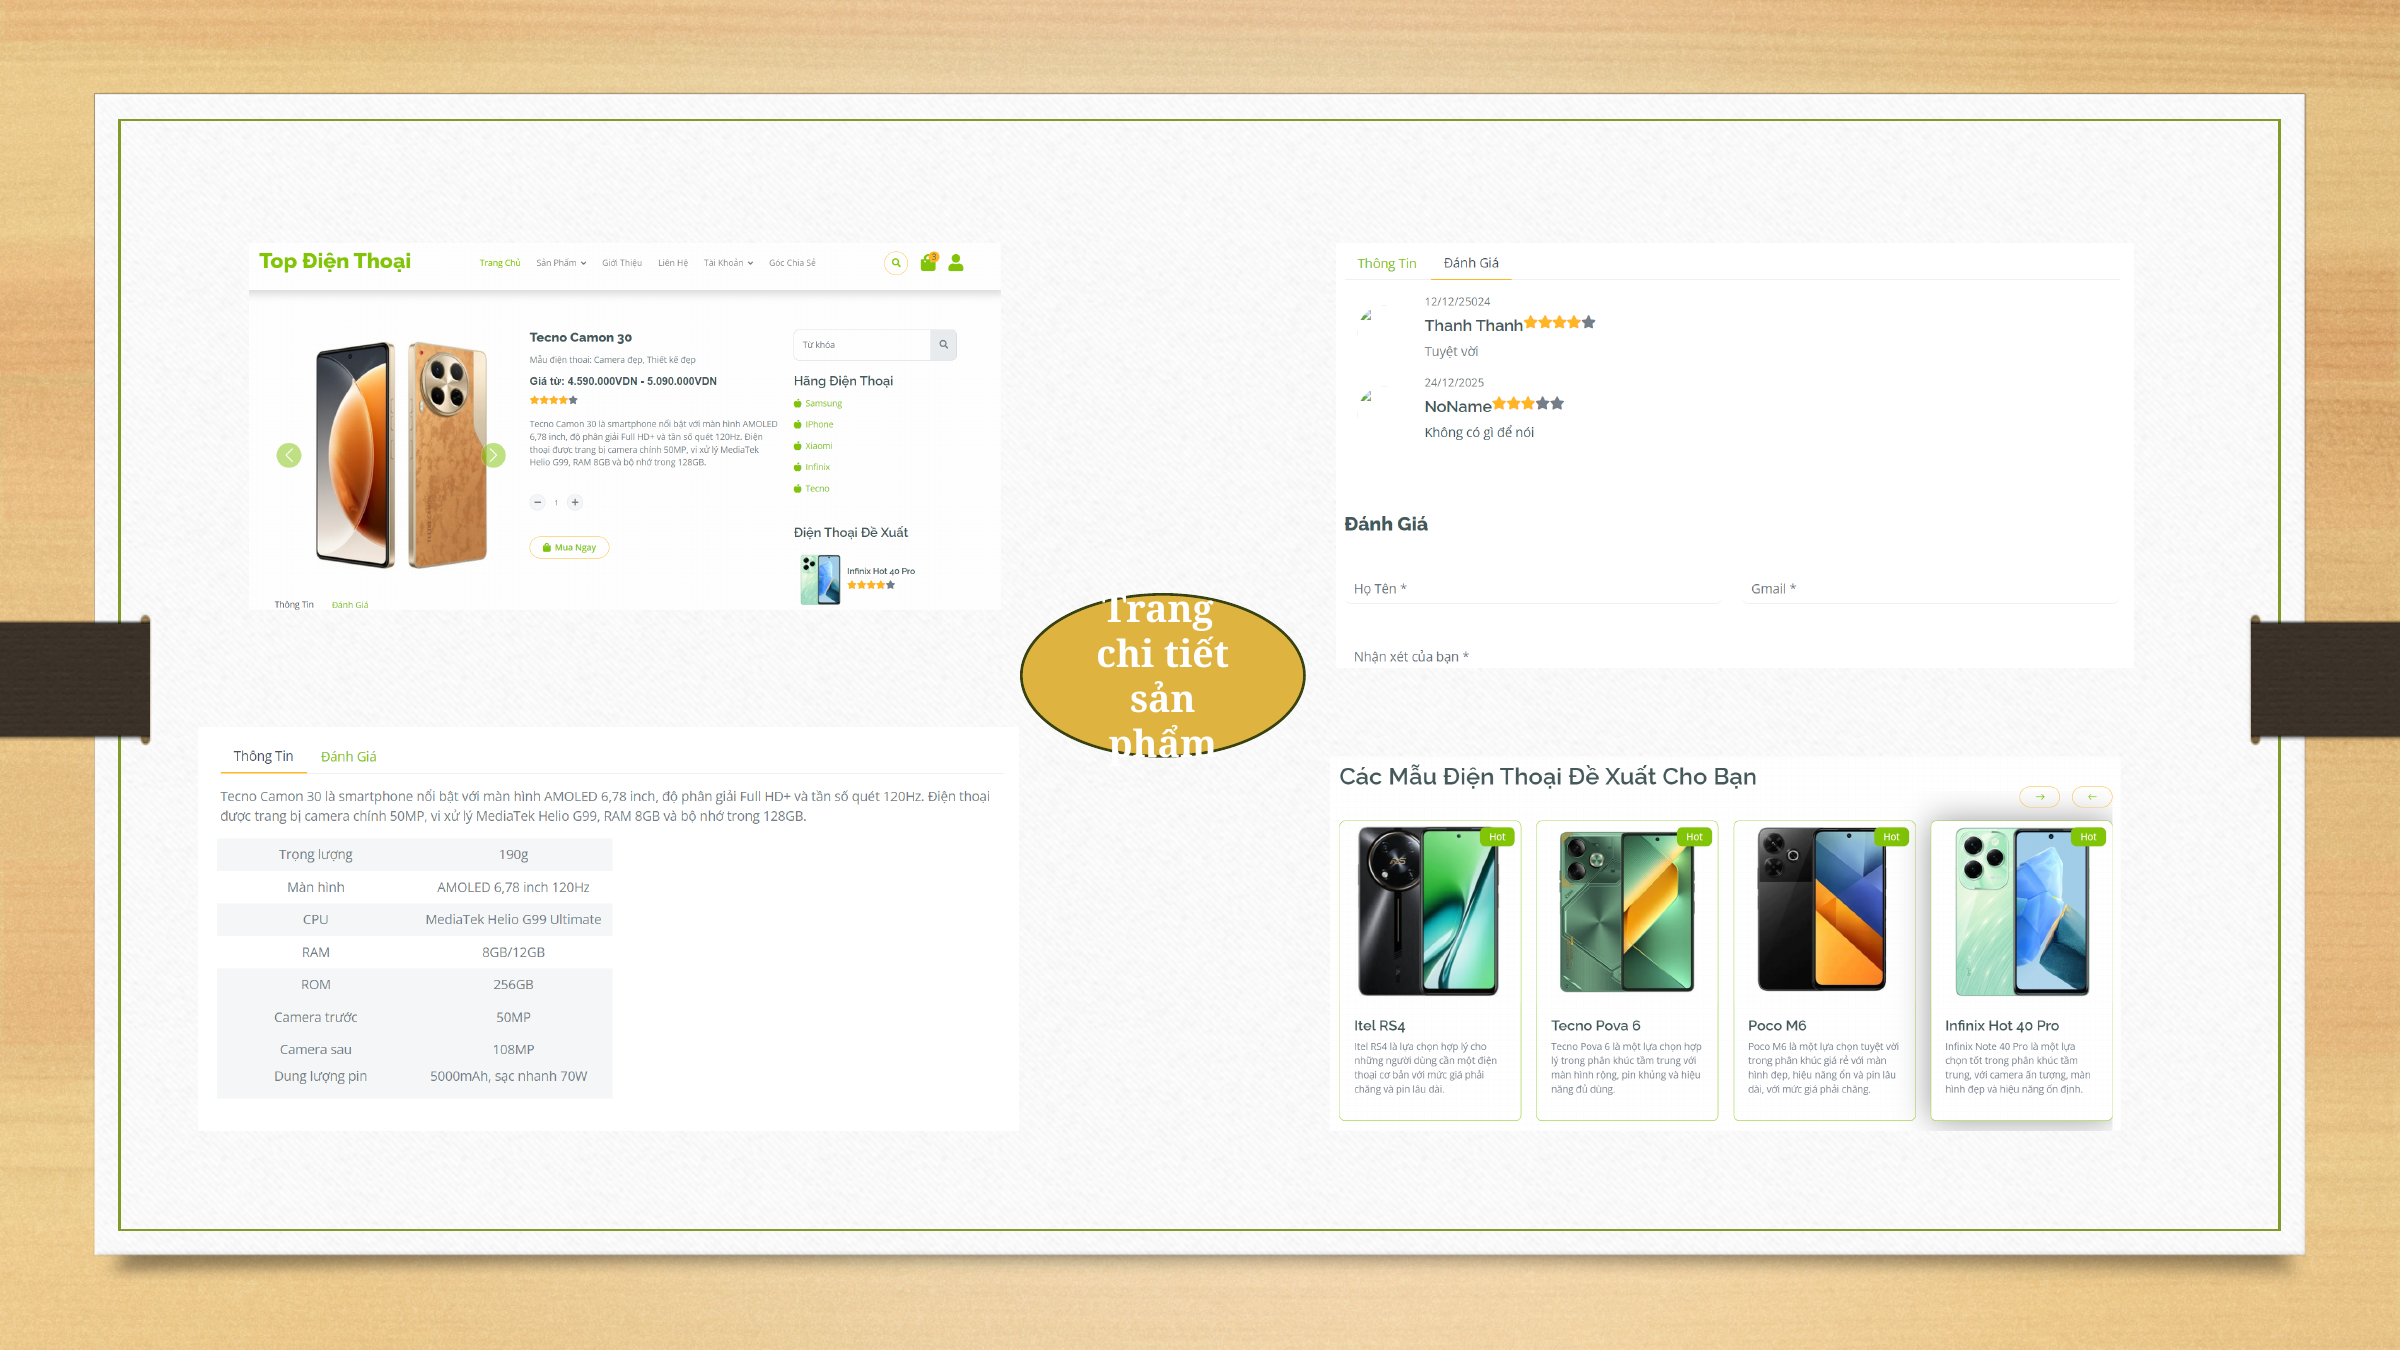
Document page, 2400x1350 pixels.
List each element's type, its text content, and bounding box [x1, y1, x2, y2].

text_box Trang chi tiết sản phẩm [1020, 593, 1306, 758]
picture [0, 0, 2400, 1350]
